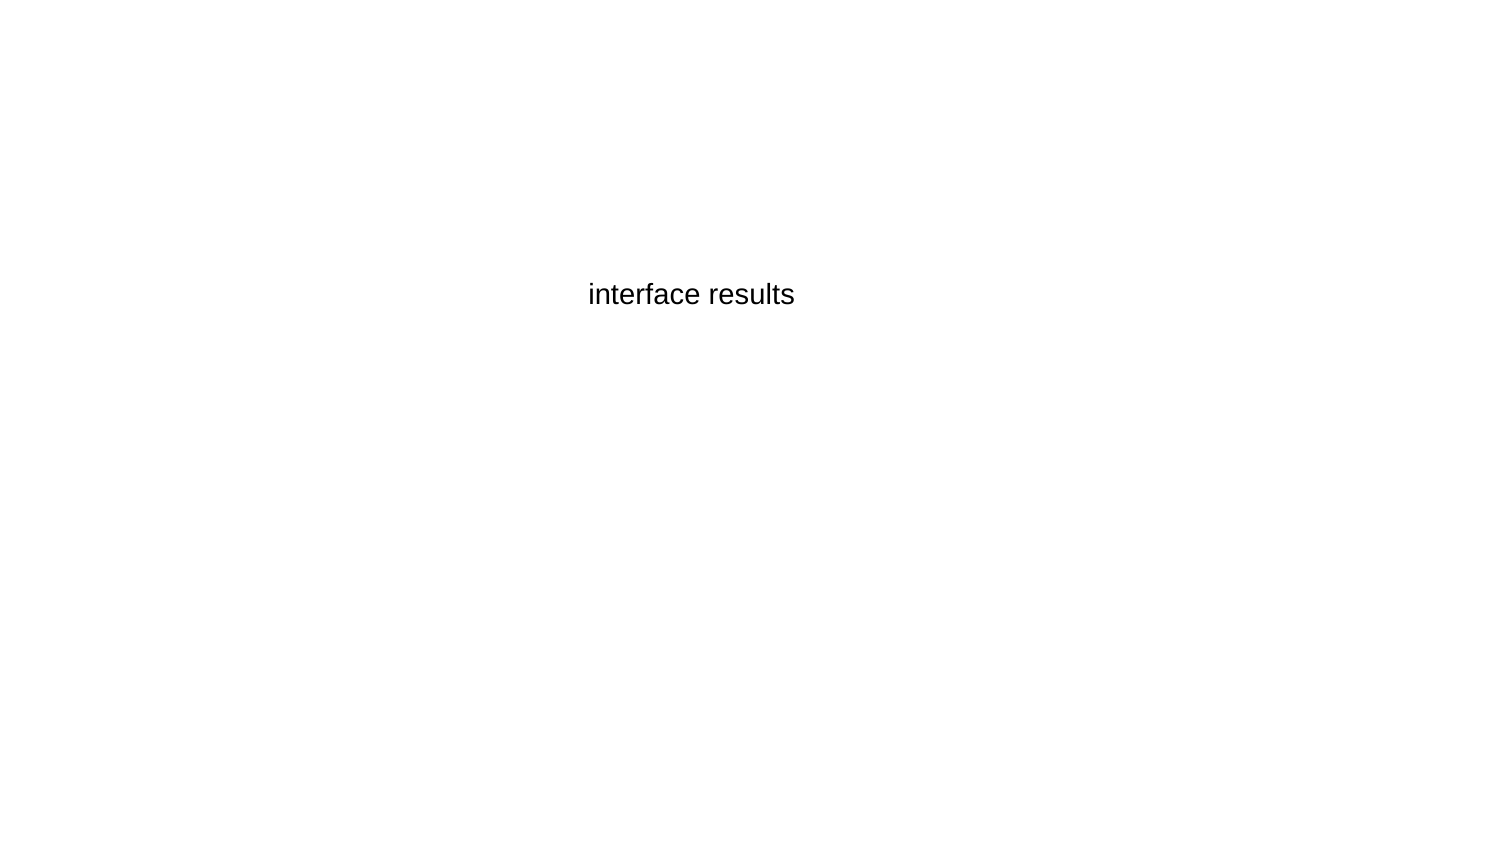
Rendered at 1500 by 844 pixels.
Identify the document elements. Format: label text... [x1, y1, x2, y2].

text_box interface results [573, 267, 811, 318]
